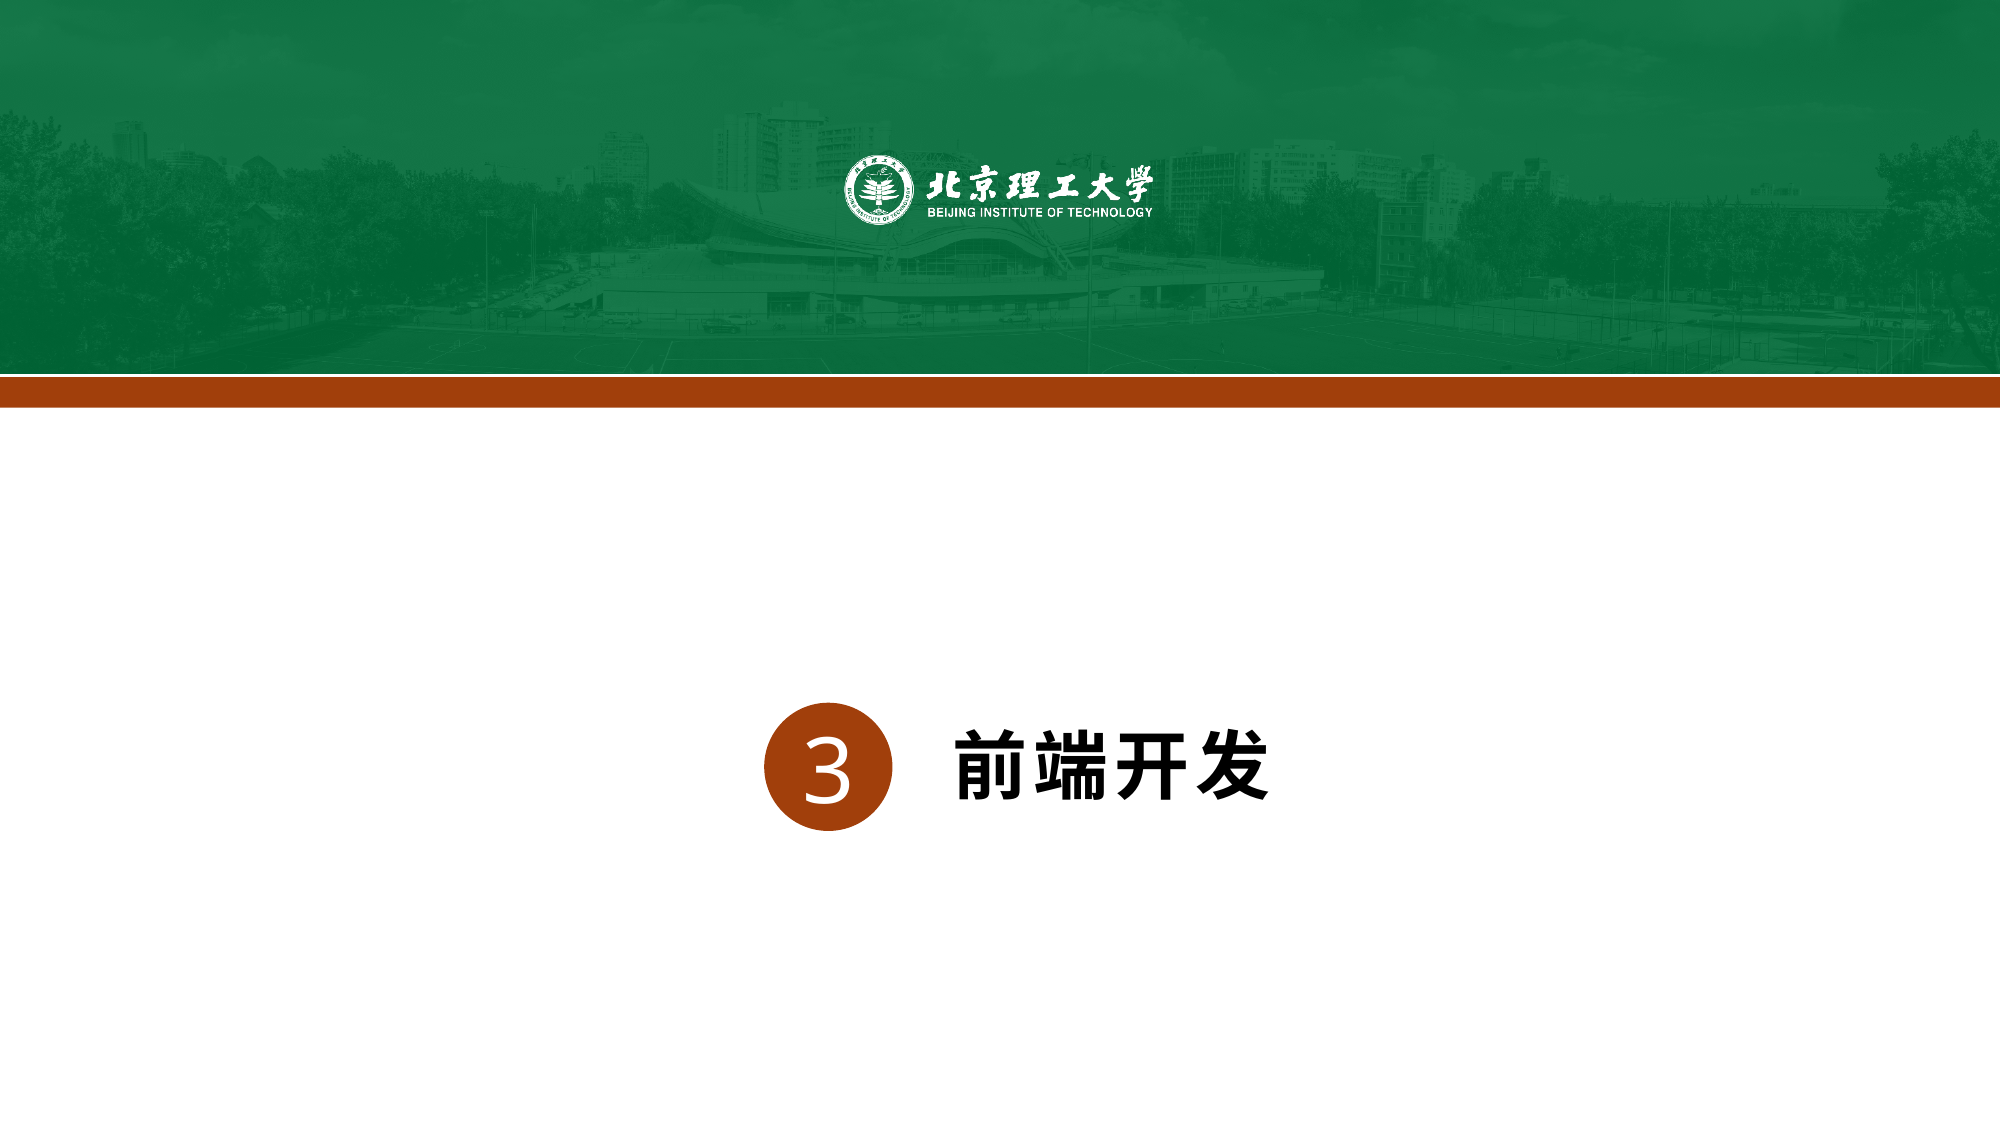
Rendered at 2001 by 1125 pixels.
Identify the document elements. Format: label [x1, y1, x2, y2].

picture [824, 137, 1176, 237]
text_box [764, 702, 1567, 831]
